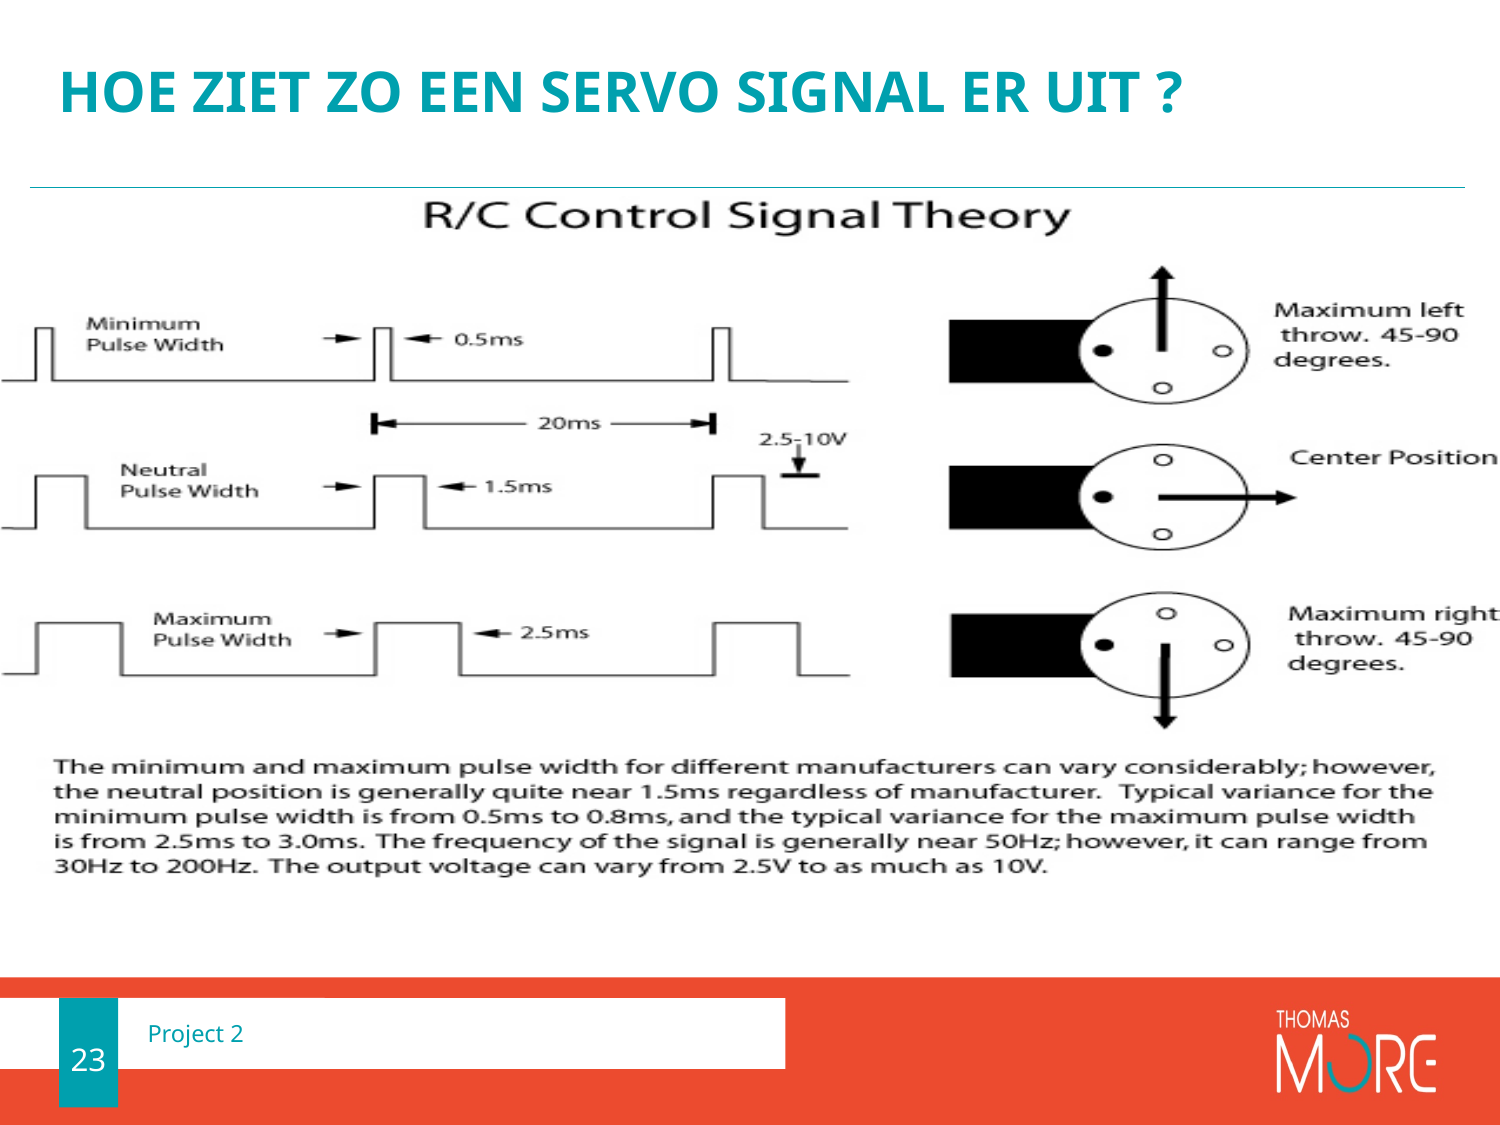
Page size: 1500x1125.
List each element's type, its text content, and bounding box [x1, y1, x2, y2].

title Hoe ziet zo een servo signal er uit ? [0, 0, 1500, 188]
footer Project 2 [123, 998, 786, 1069]
picture [0, 196, 1500, 879]
slide_number 23 [59, 998, 119, 1108]
picture [1254, 980, 1458, 1122]
